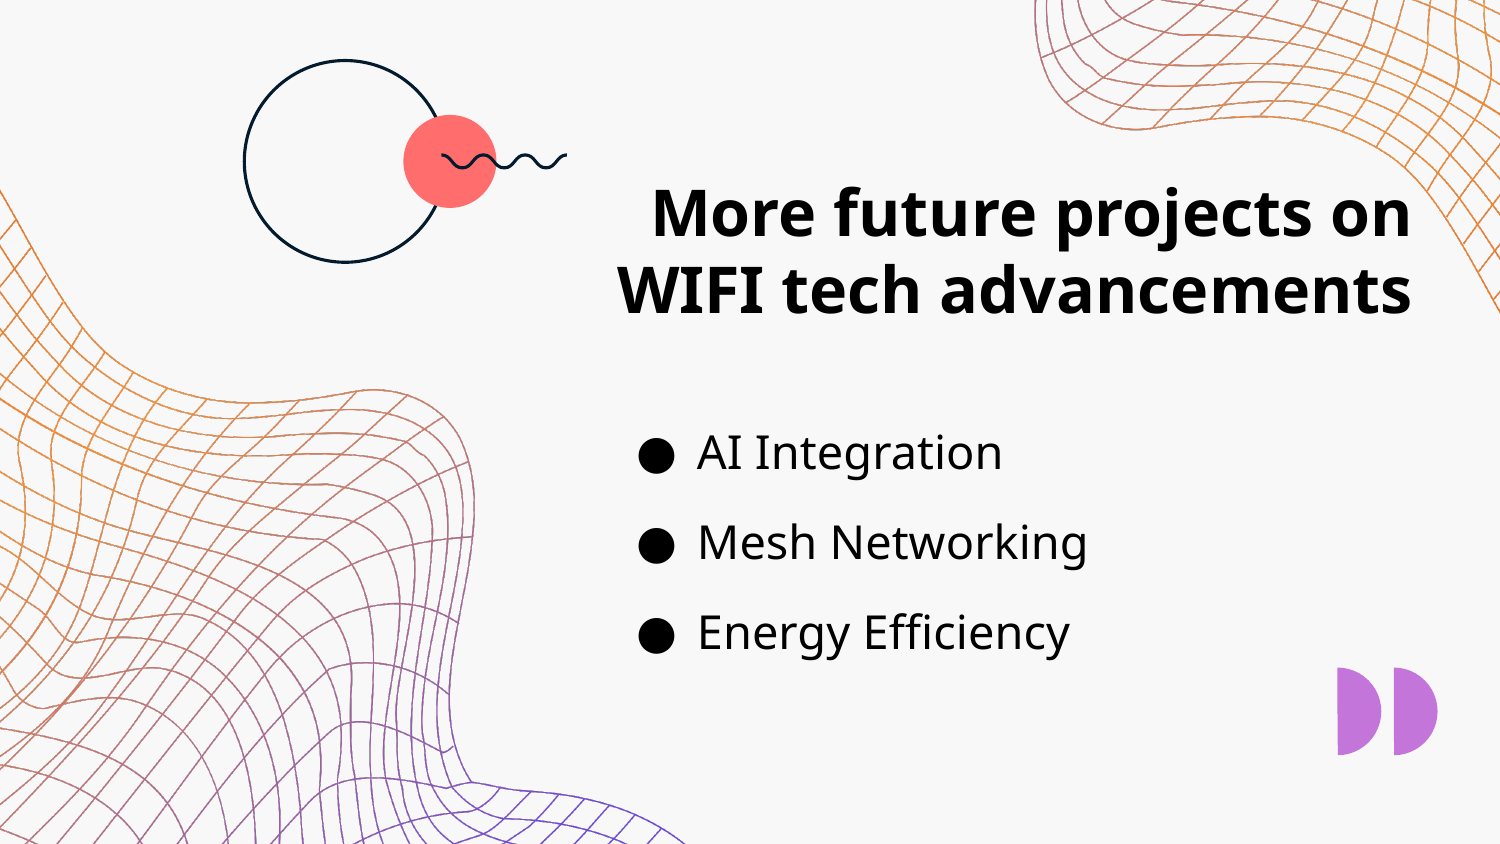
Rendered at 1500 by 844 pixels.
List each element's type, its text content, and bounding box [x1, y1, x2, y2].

picture [0, 176, 691, 844]
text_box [244, 60, 568, 263]
subtitle AI Integration Mesh Networking Energy Efficiency [694, 373, 1464, 831]
title More future projects on WIFI tech advancements [572, 146, 1429, 373]
picture [982, 0, 1500, 325]
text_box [1321, 639, 1410, 784]
